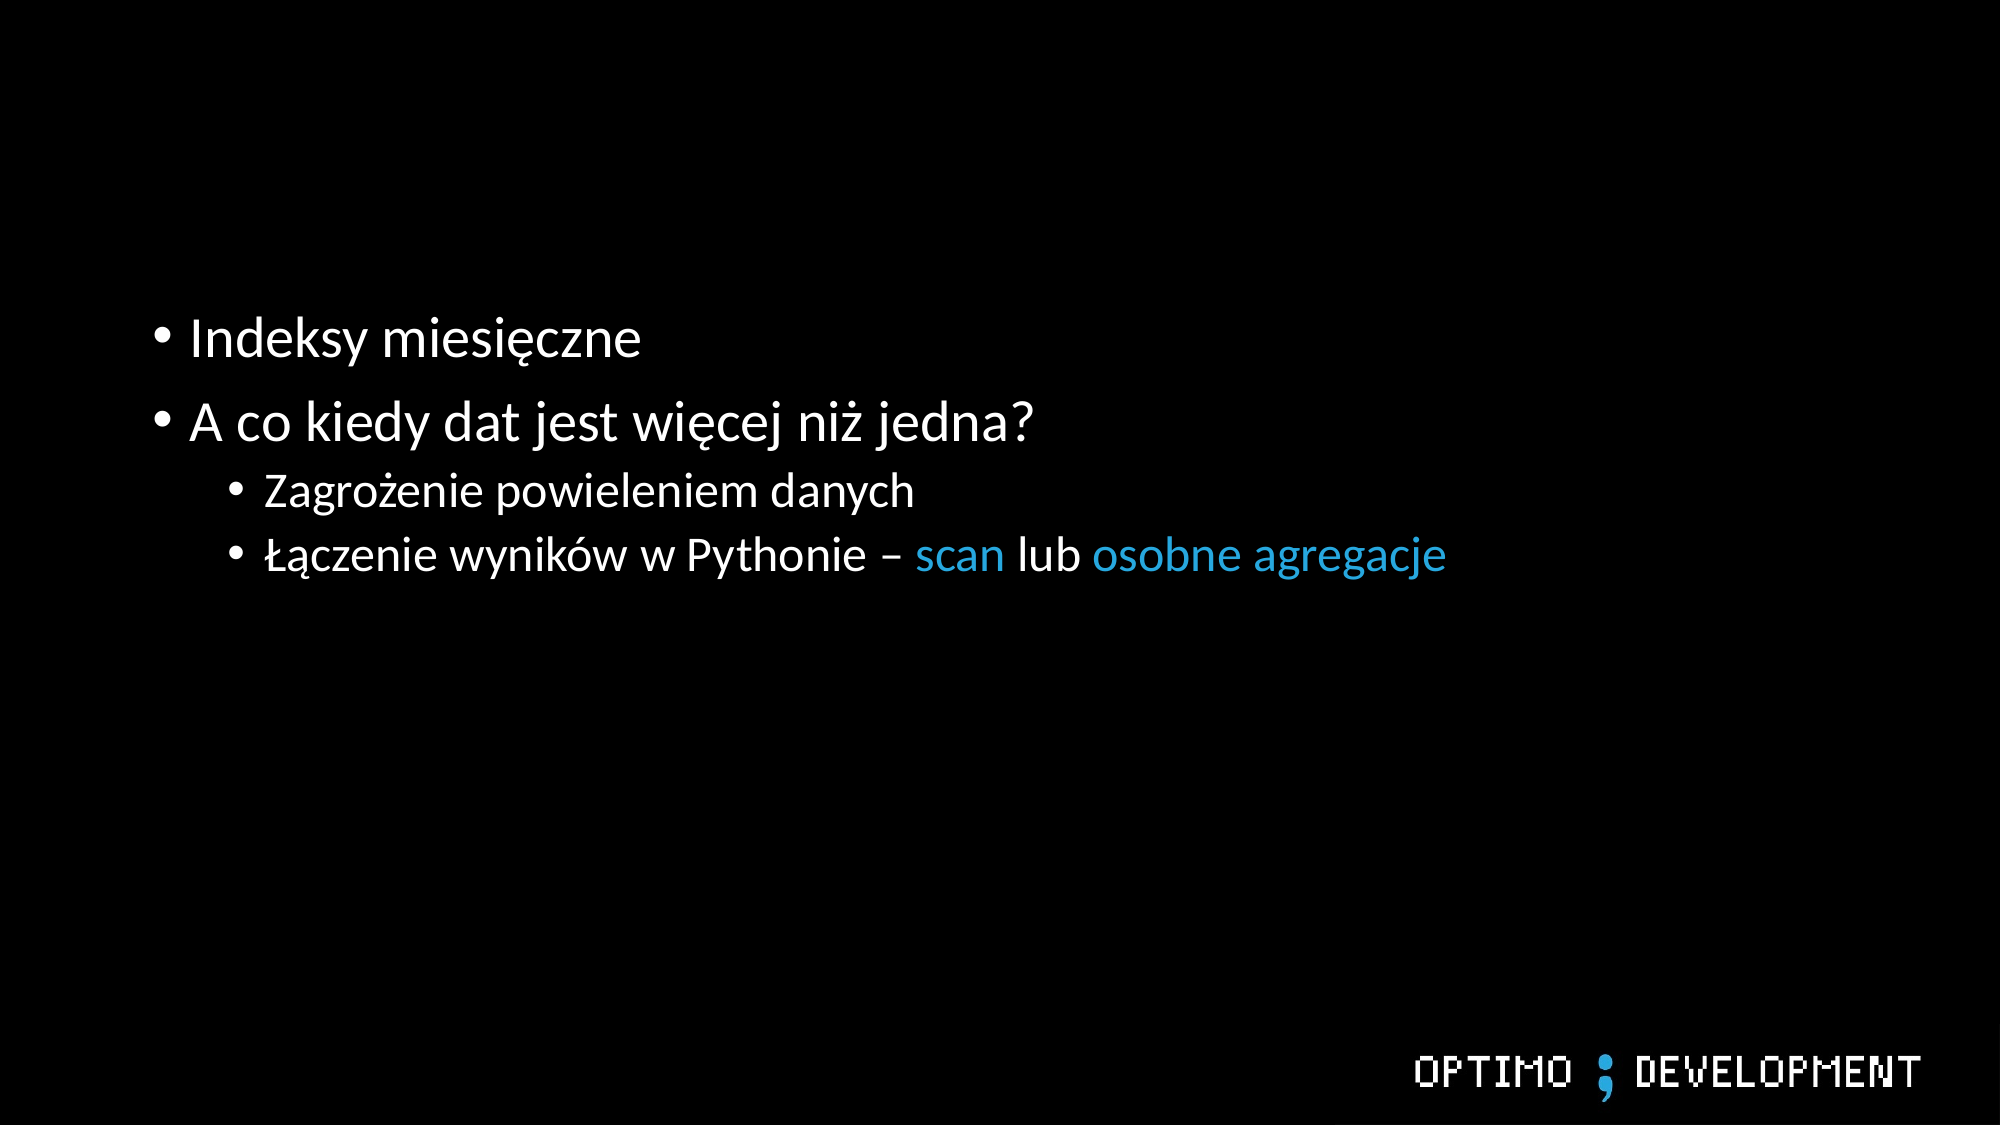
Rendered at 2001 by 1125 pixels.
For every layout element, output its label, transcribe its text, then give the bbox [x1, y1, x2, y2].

list Indeksy miesięczne A co kiedy dat jest więcej niż jedna? Zagrożenie powieleniem danych Łączenie wyników w Pythonie – scan lub osobne agregacje [137, 299, 1863, 1014]
picture [1335, 1024, 2000, 1125]
